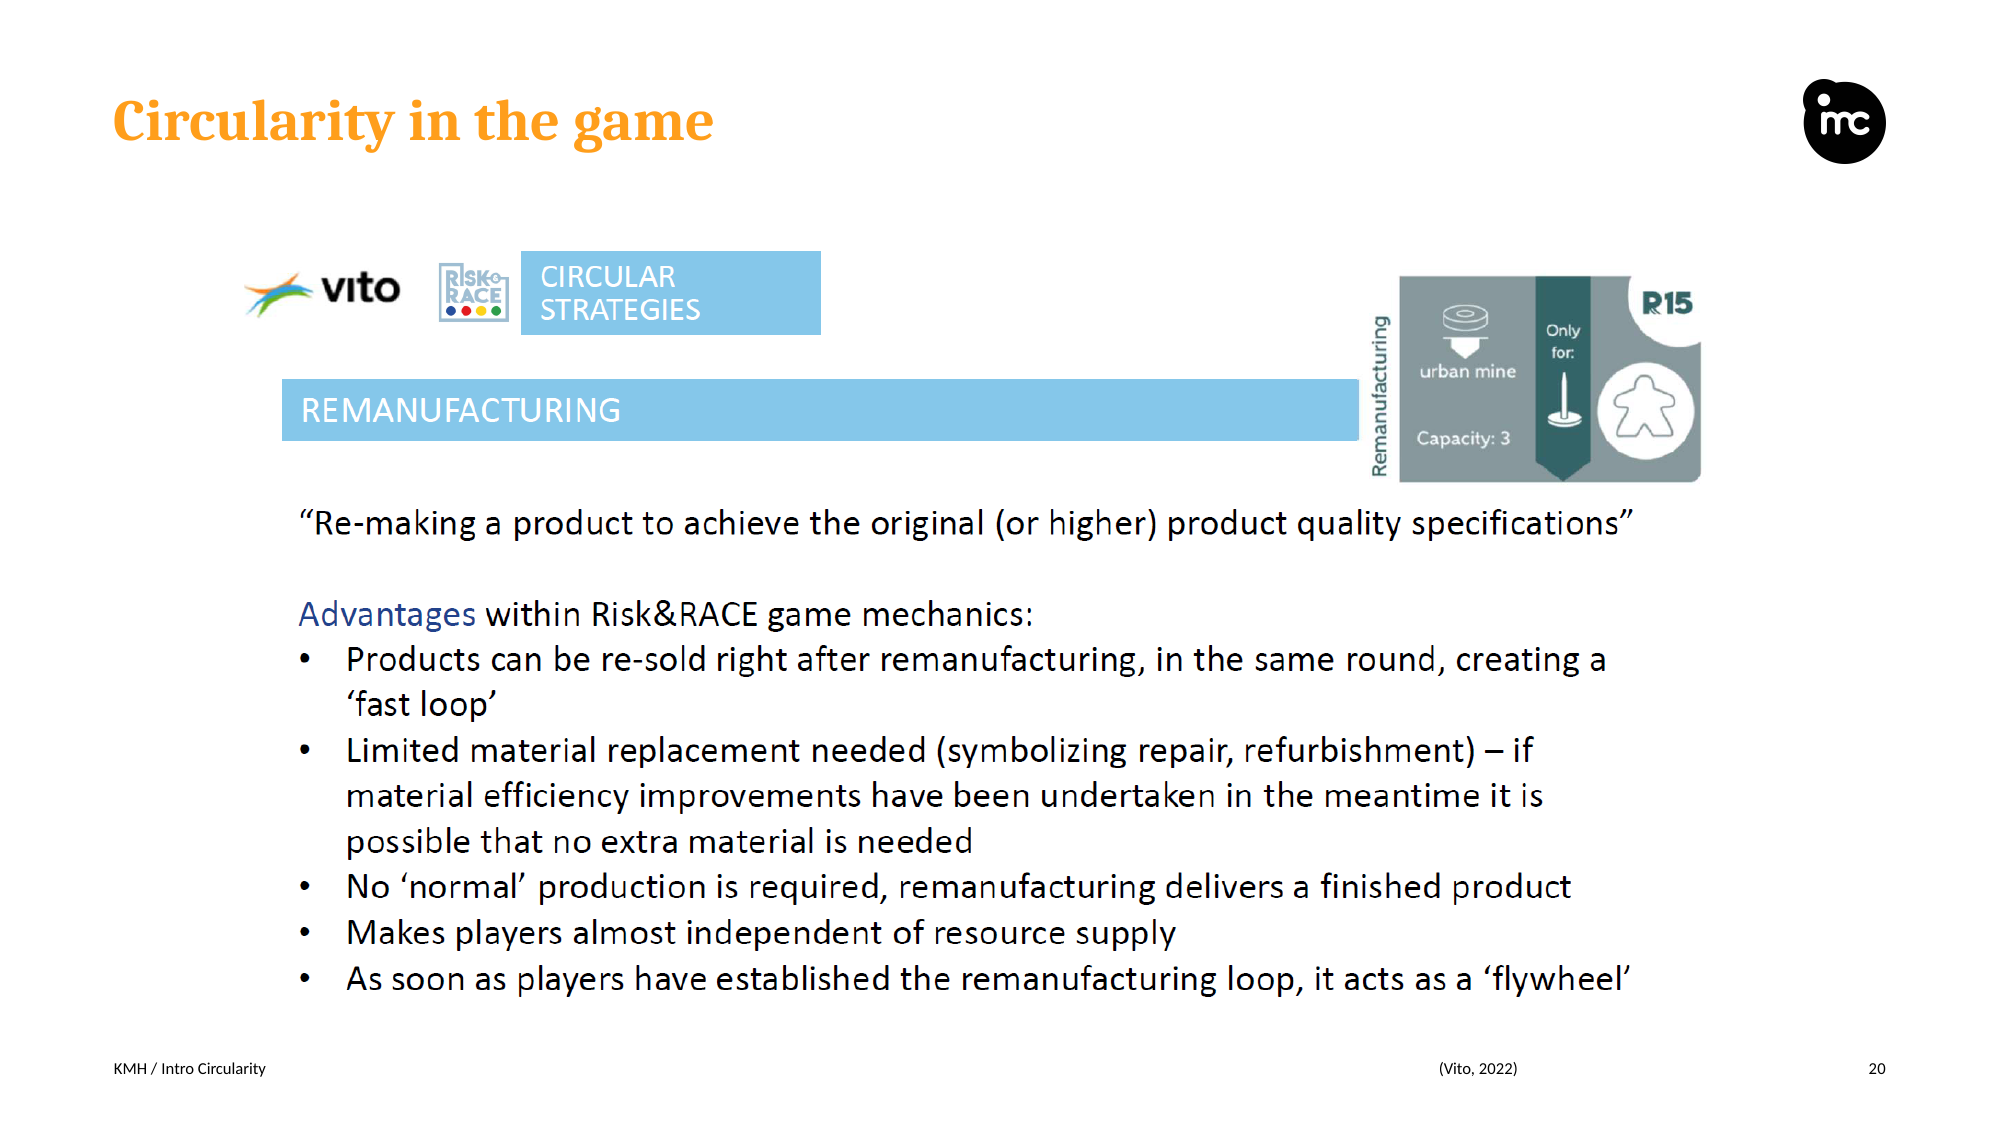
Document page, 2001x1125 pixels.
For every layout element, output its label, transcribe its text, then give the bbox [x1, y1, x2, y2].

picture [1803, 79, 1886, 164]
title Circularity in the game [114, 90, 1579, 220]
slide_number (Vito, 2022) [1177, 1056, 1780, 1080]
slide_number 20 [1803, 1056, 1886, 1080]
footer KMH / Intro Circularity [114, 1056, 953, 1080]
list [243, 243, 1709, 1013]
